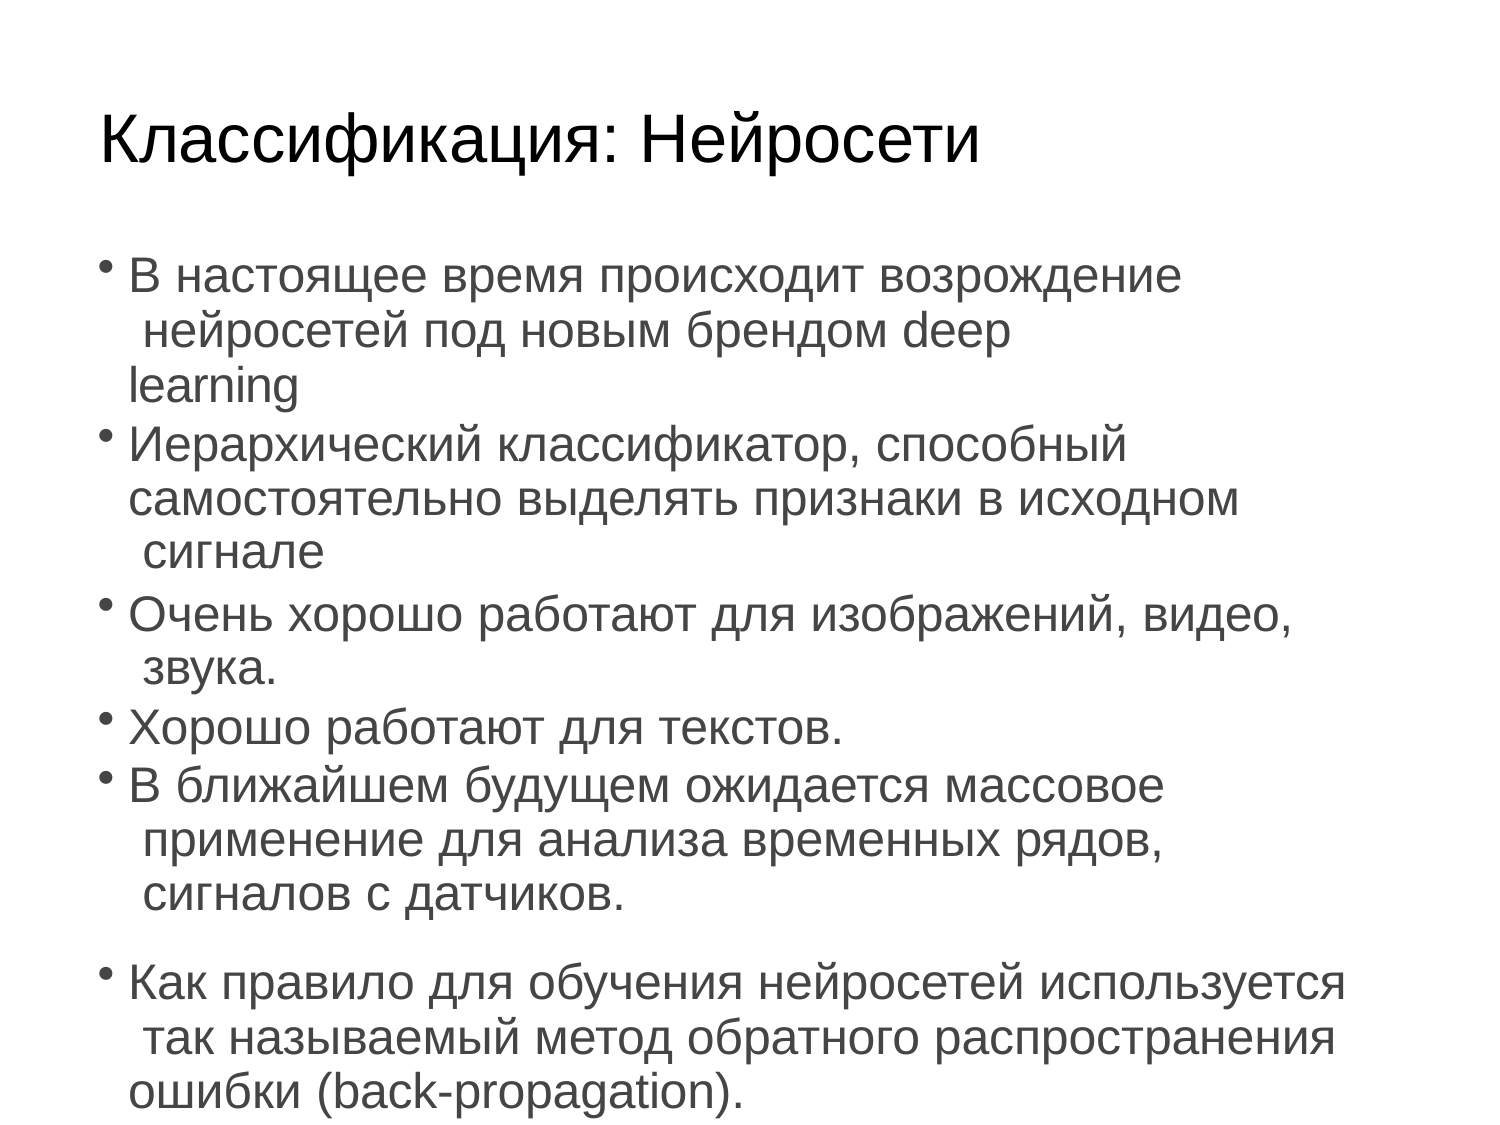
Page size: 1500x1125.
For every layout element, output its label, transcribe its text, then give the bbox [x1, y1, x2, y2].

text_box В настоящее время происходит возрождение нейросетей под новым брендом deep learning Иерархический классификатор, способный самостоятельно выделять признаки в исходном сигнале Очень хорошо работают для изображений, видео, звука. Хорошо работают для текстов. В ближайшем будущем ожидается массовое применение для анализа временных рядов, сигналов с датчиков. Как правило для обучения нейросетей используется так называемый метод обратного распространения ошибки (back-propagation). [95, 239, 1352, 1119]
title Классификация: Нейросети [97, 91, 985, 239]
